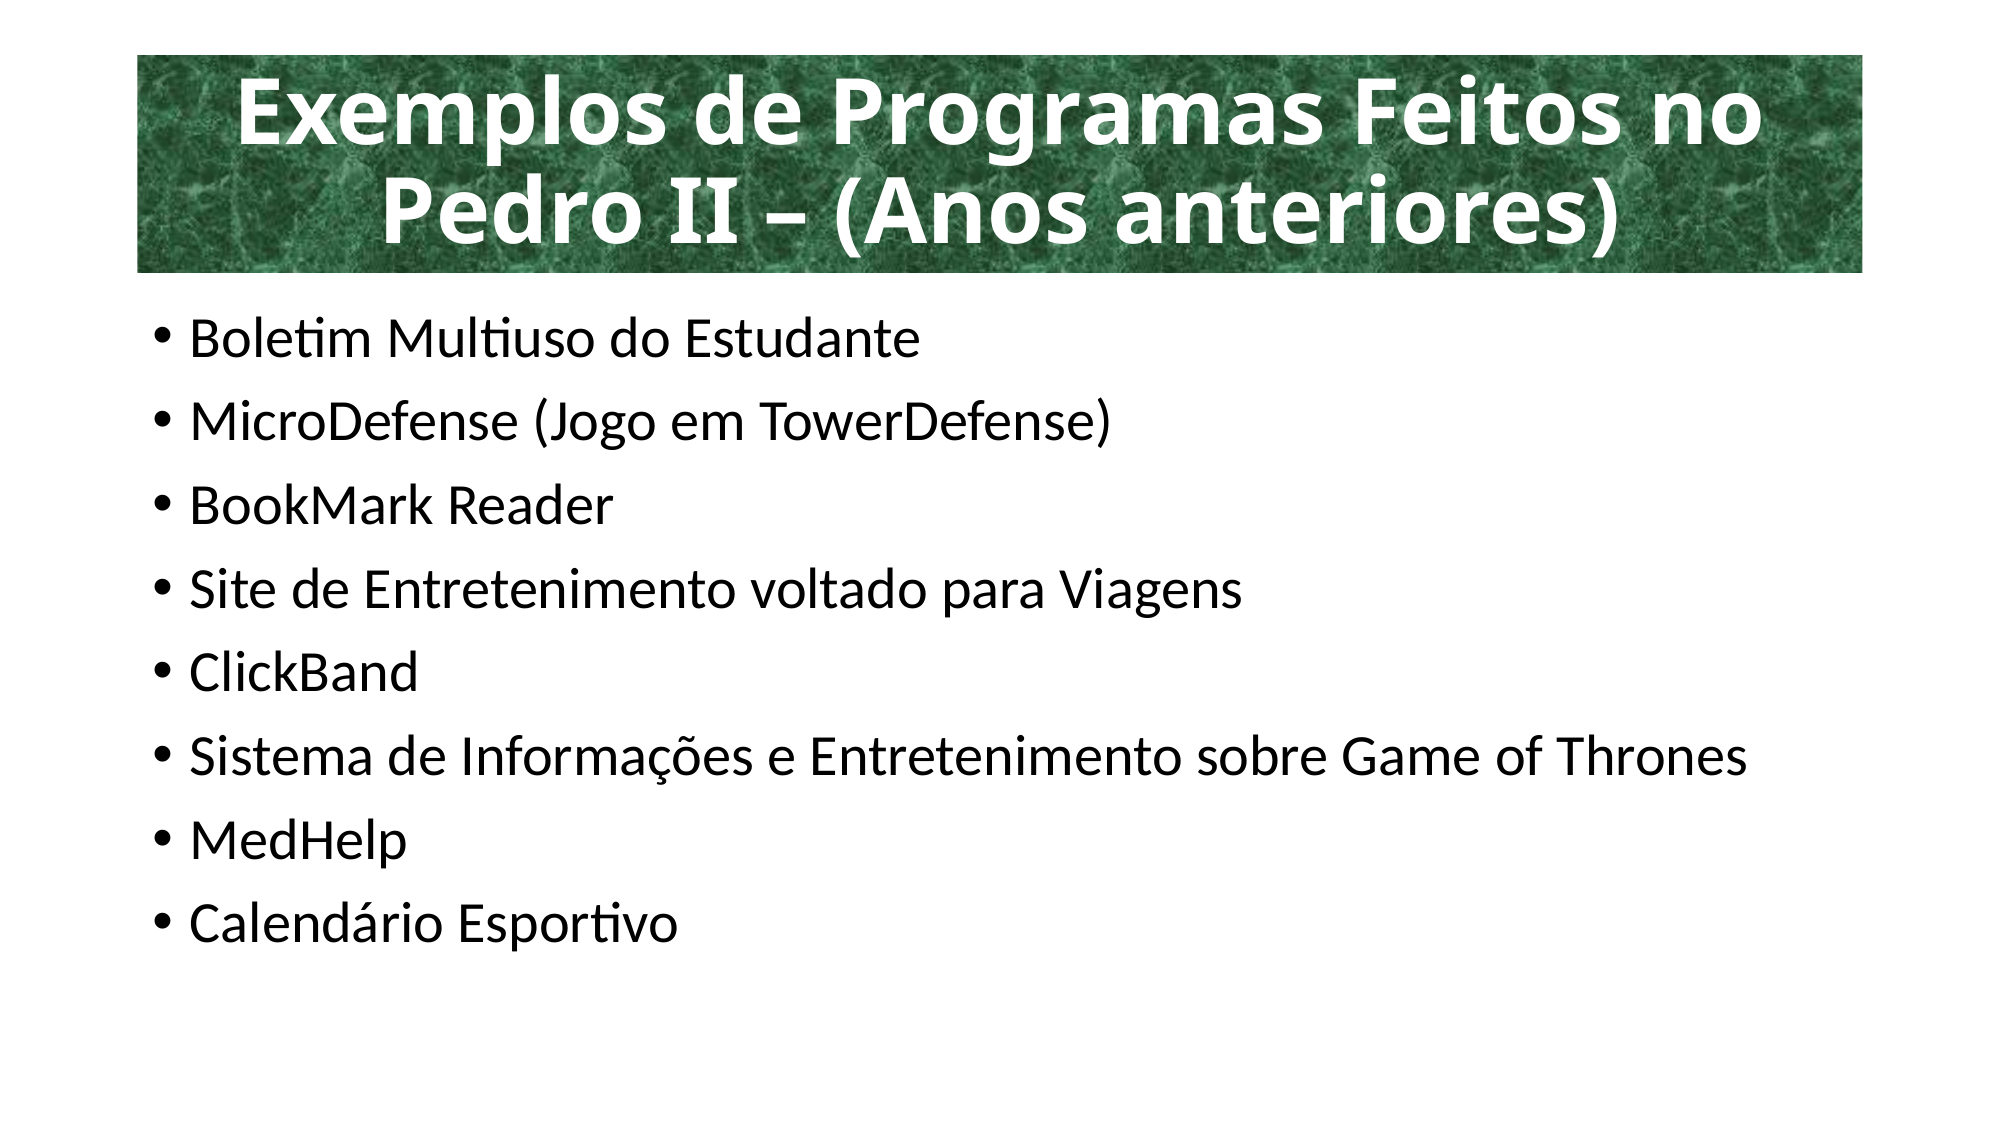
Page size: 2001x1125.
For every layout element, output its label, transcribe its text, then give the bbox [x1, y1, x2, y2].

list Boletim Multiuso do Estudante MicroDefense (Jogo em TowerDefense) BookMark Reader Site de Entretenimento voltado para Viagens ClickBand Sistema de Informações e Entretenimento sobre Game of Thrones MedHelp Calendário Esportivo [137, 299, 1863, 1014]
title Exemplos de Programas Feitos no Pedro II – (Anos anteriores) [137, 55, 1863, 273]
